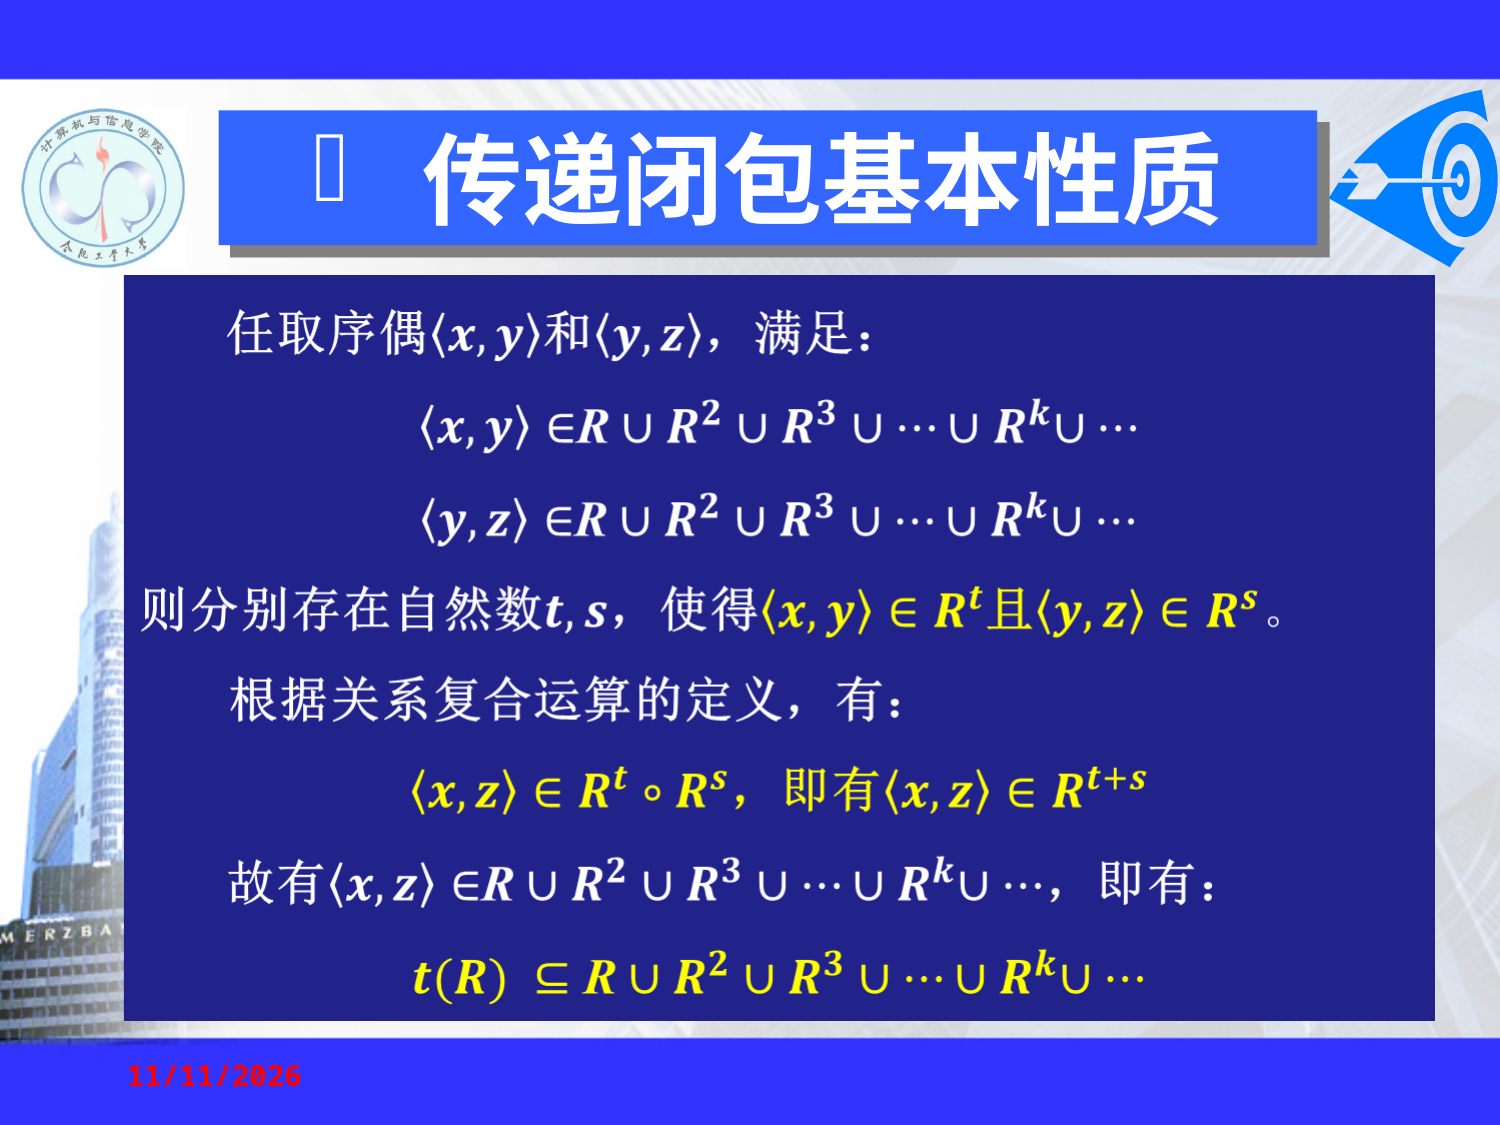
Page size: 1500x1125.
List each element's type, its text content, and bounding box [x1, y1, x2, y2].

text_box 2020/9/7 [112, 1049, 425, 1125]
text_box 传递闭包基本性质 [218, 110, 1318, 246]
picture [0, 0, 1500, 1125]
text_box [123, 275, 1435, 1021]
